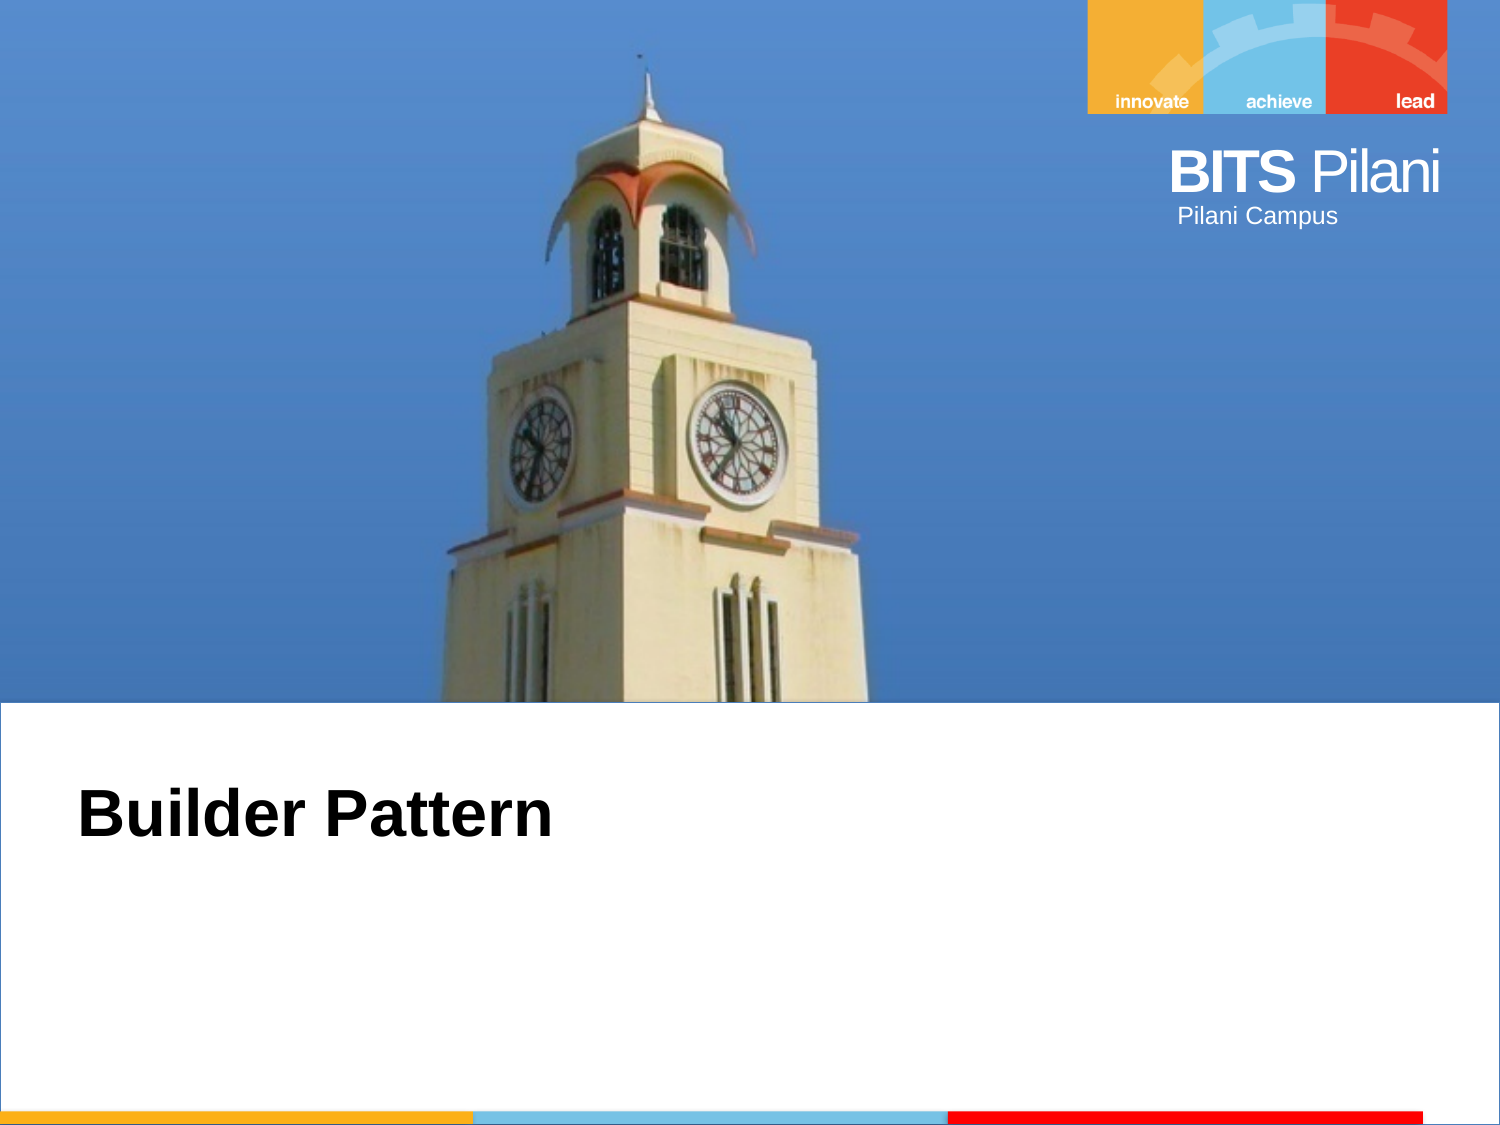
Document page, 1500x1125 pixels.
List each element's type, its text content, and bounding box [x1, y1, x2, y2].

picture [0, 0, 1500, 702]
text_box Builder Pattern [62, 762, 1400, 858]
